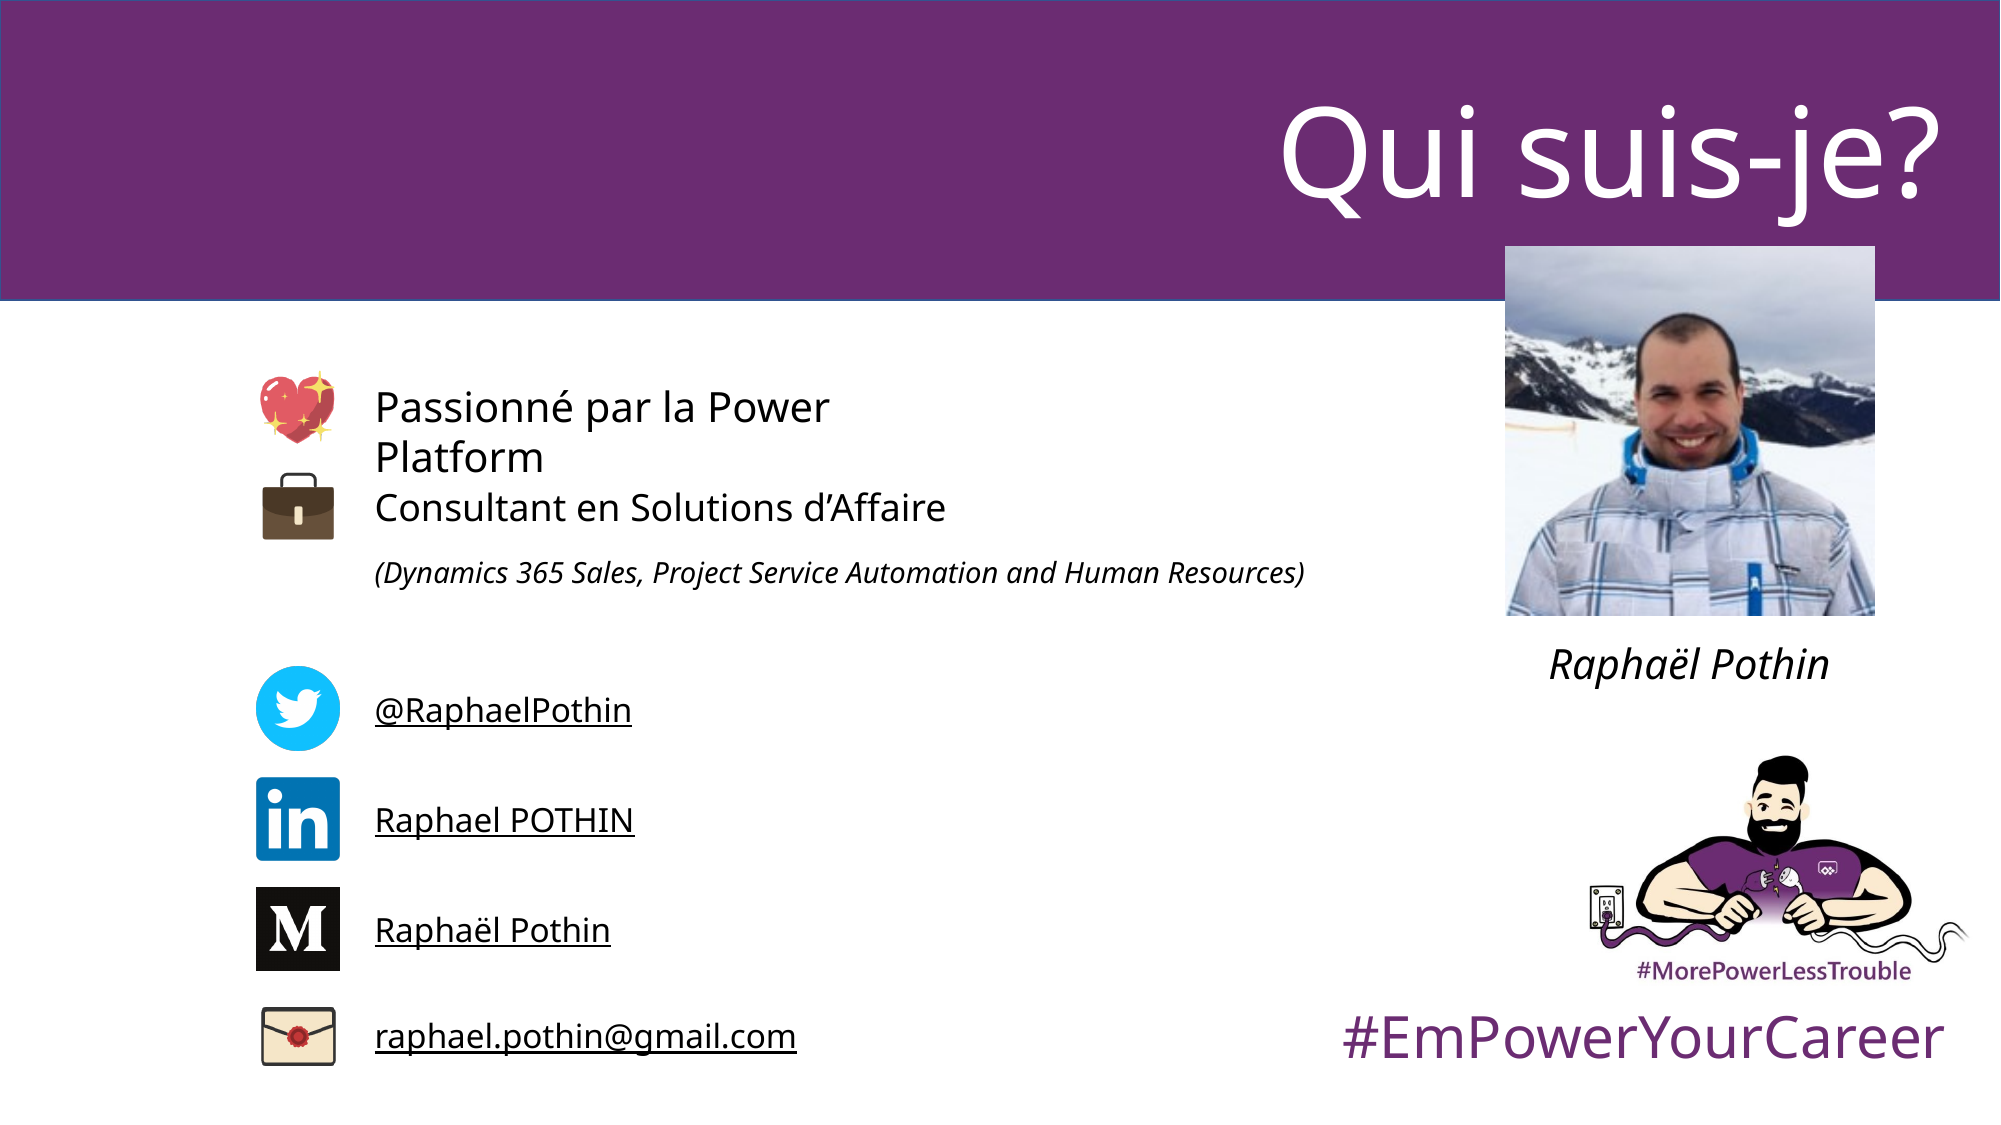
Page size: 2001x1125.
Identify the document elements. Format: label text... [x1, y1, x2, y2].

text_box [239, 666, 1730, 1095]
picture [1504, 246, 1875, 616]
text_box #EmPowerYourCareer [1730, 993, 1961, 1078]
text_box [0, 0, 2000, 301]
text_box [239, 347, 1520, 591]
text_box Raphaël Pothin [1449, 637, 1930, 688]
picture [1730, 746, 1977, 993]
text_box Qui suis-je? [1261, 65, 1958, 231]
